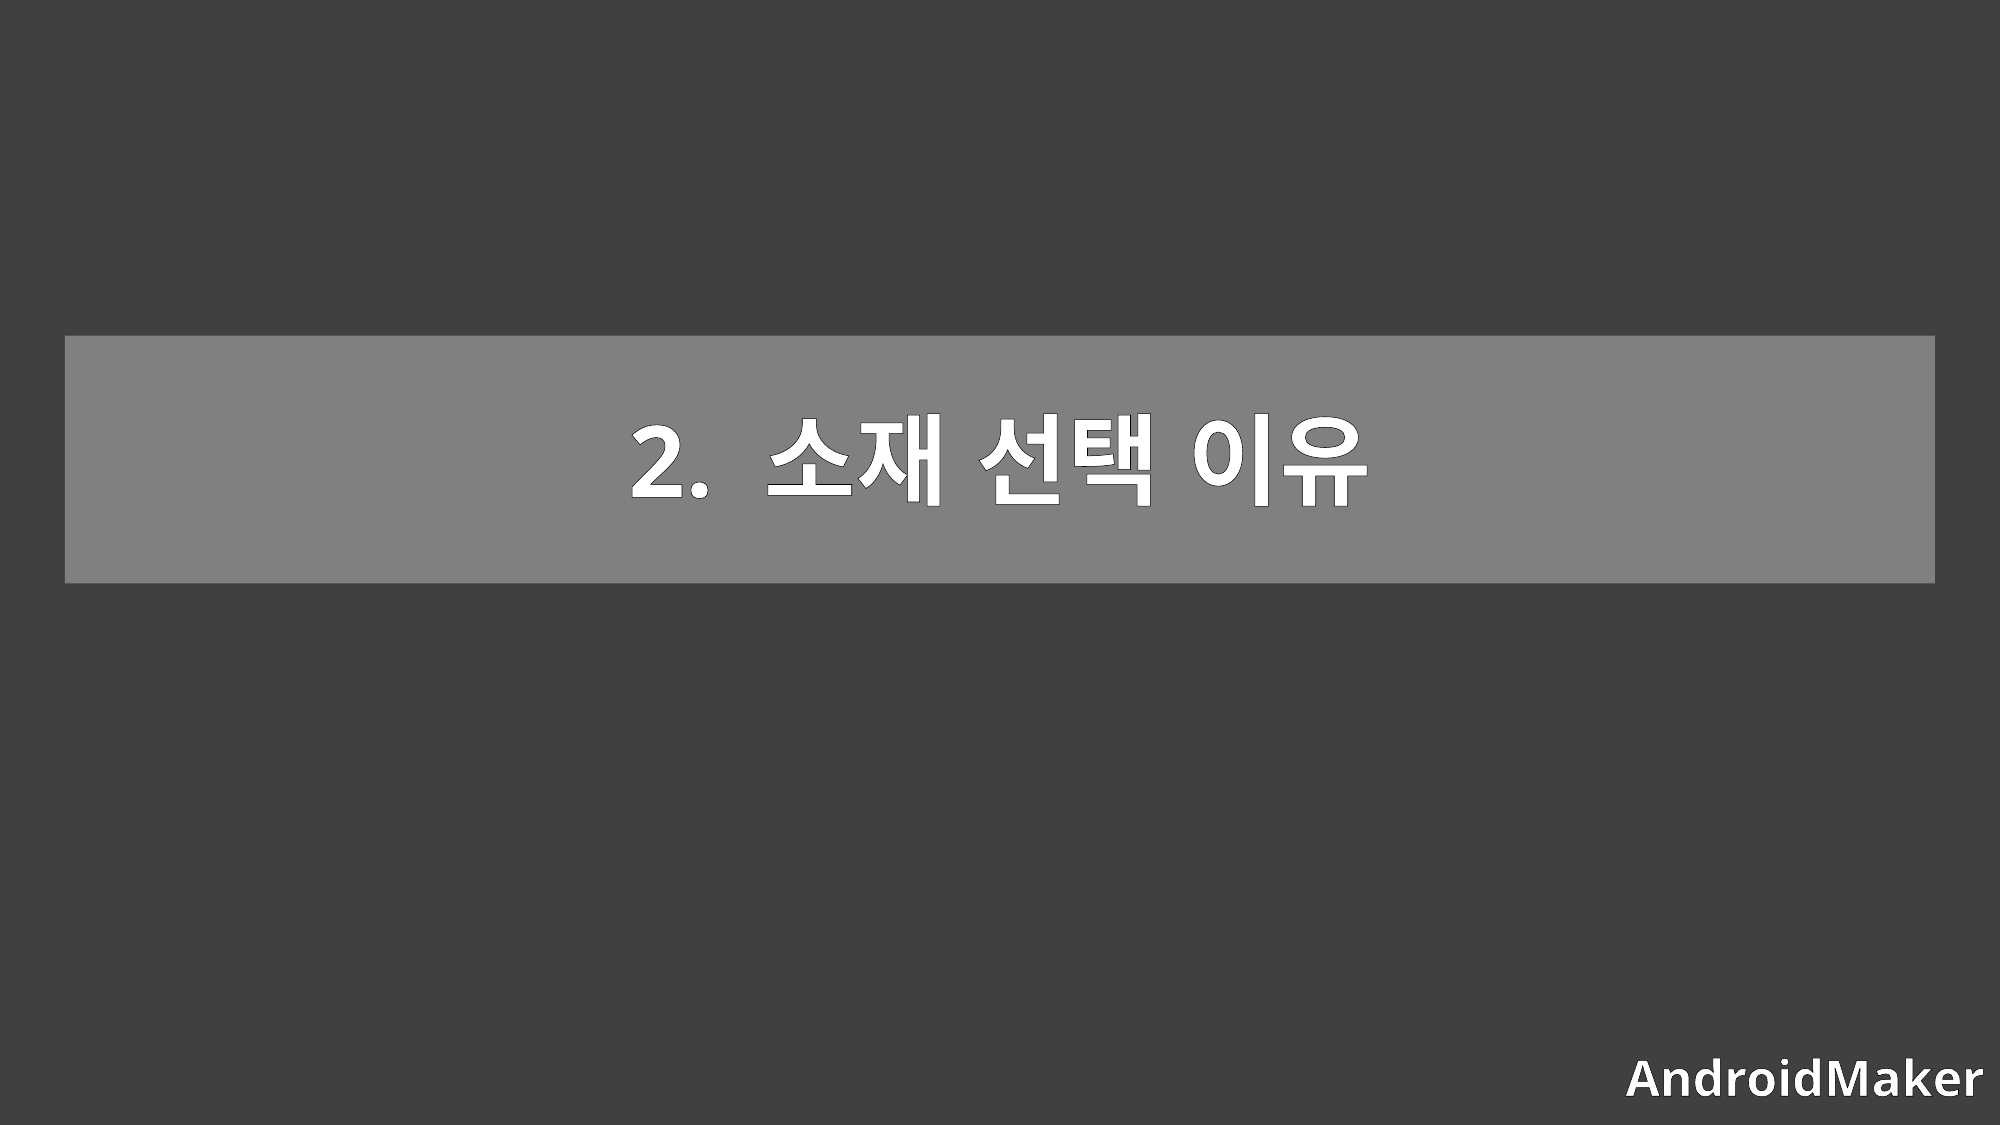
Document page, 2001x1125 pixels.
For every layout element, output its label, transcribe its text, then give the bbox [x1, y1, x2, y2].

text_box AndroidMaker [1610, 1068, 2000, 1093]
text_box [64, 335, 1935, 584]
text_box 2. 소재 선택 이유 [249, 367, 1750, 563]
